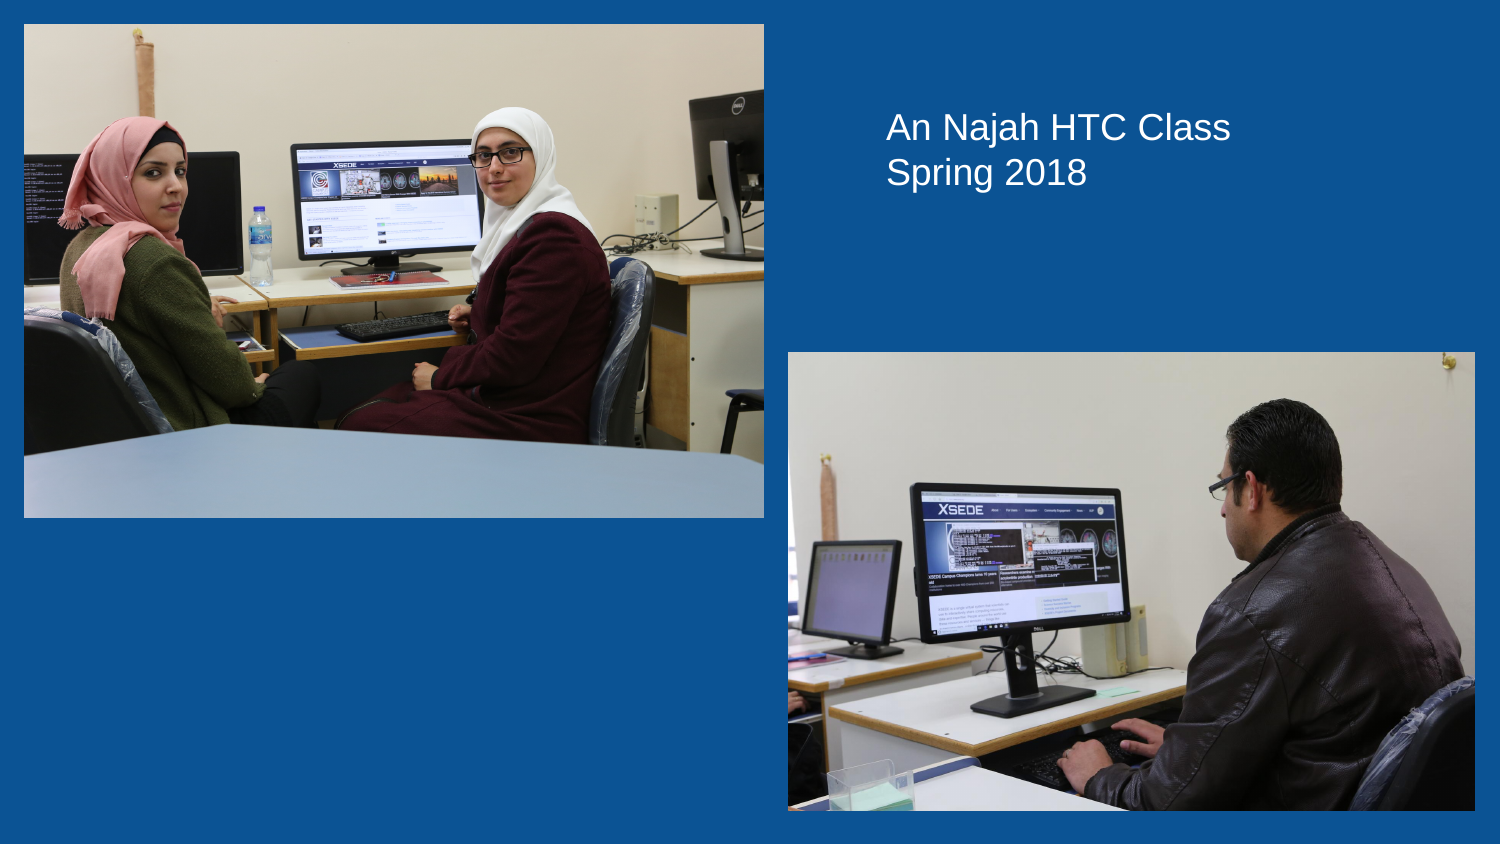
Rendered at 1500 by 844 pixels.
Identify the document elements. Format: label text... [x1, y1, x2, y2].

text_box An Najah HTC Class Spring 2018 [871, 88, 1325, 237]
picture [24, 24, 764, 518]
picture [788, 352, 1476, 811]
